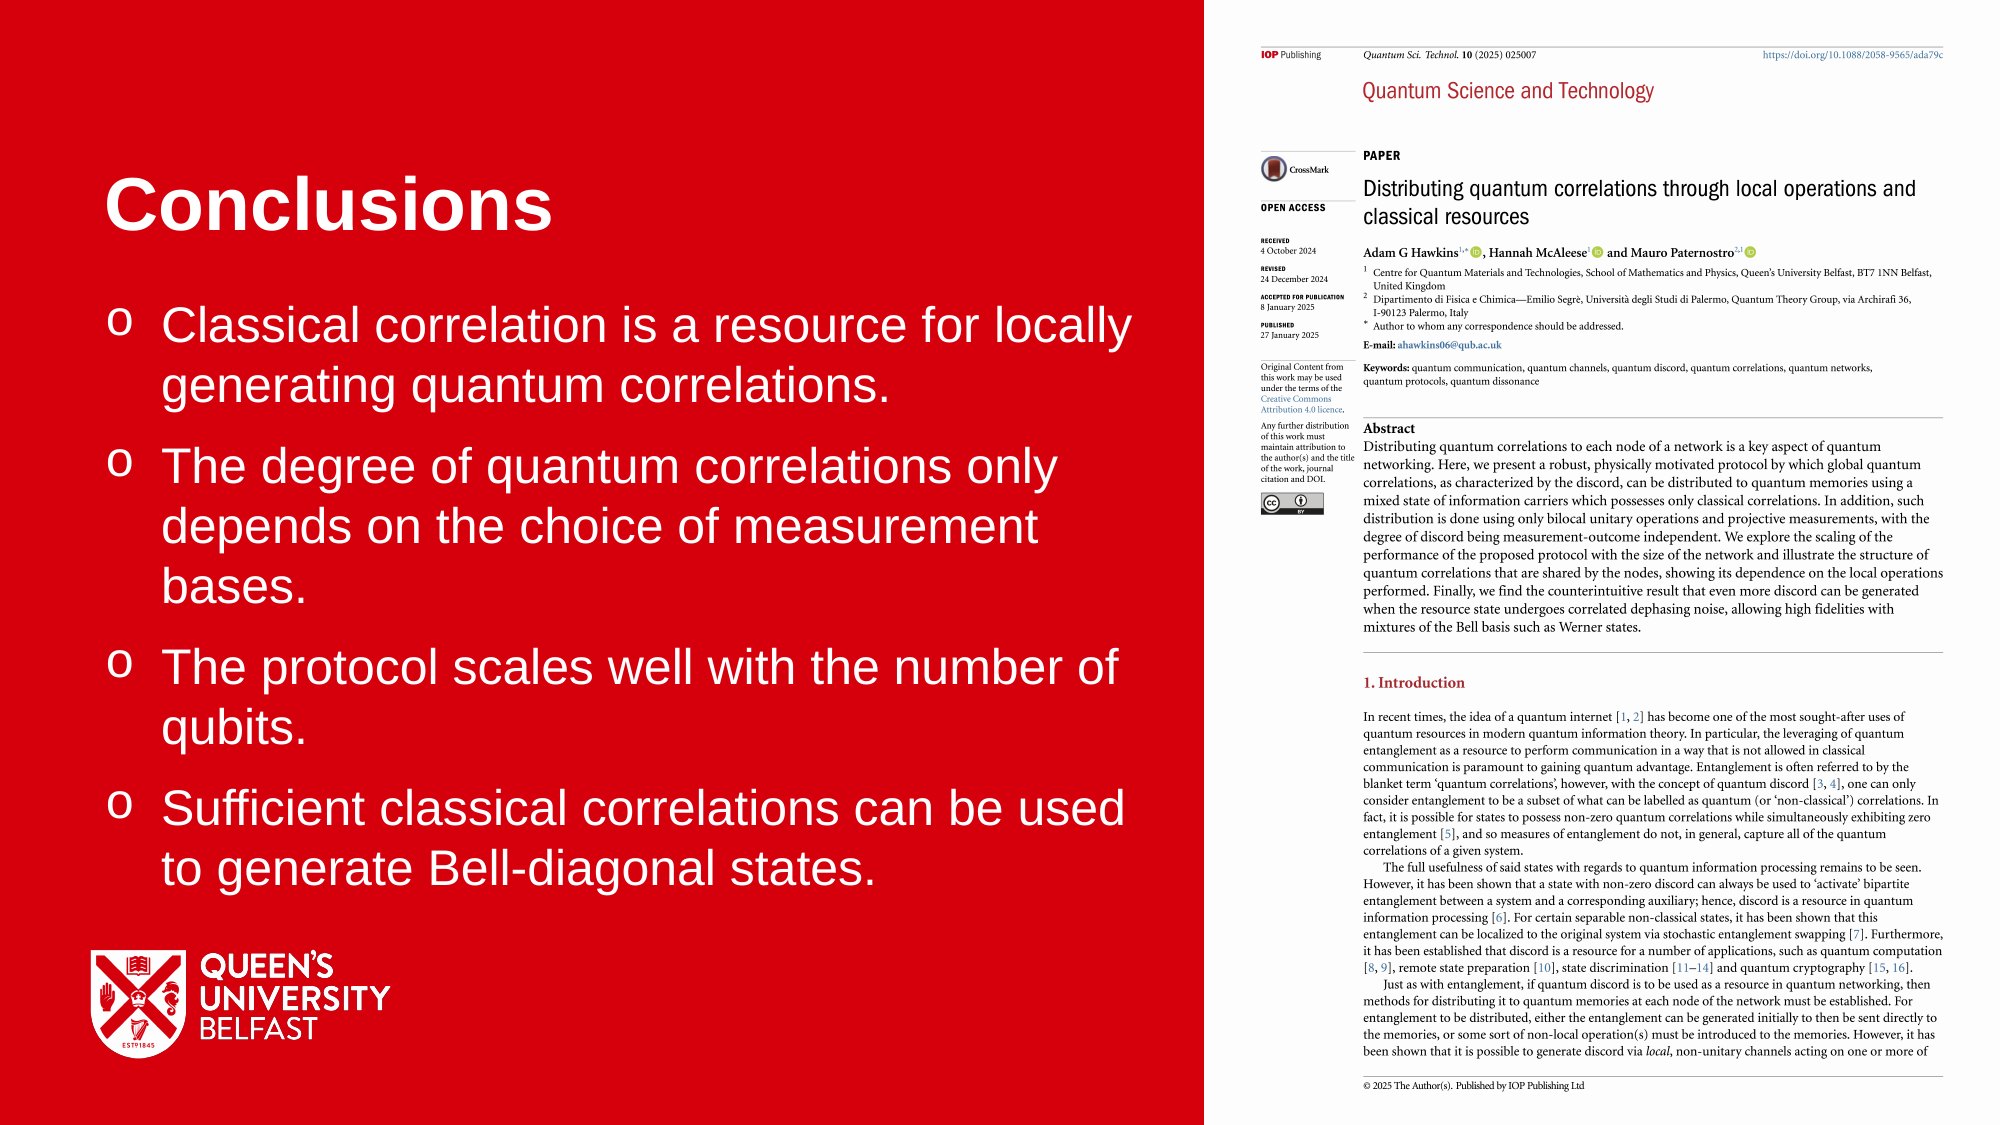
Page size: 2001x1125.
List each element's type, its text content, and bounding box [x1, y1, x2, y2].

picture [1204, 0, 2000, 1125]
list Classical correlation is a resource for locally generating quantum correlations. The degree of quantum correlations only depends on the choice of measurement bases. The protocol scales well with the number of qubits. Sufficient classical correlations can be used to generate Bell-diagonal states. [90, 285, 1191, 888]
list Conclusions [90, 157, 1008, 285]
picture [90, 946, 391, 1062]
